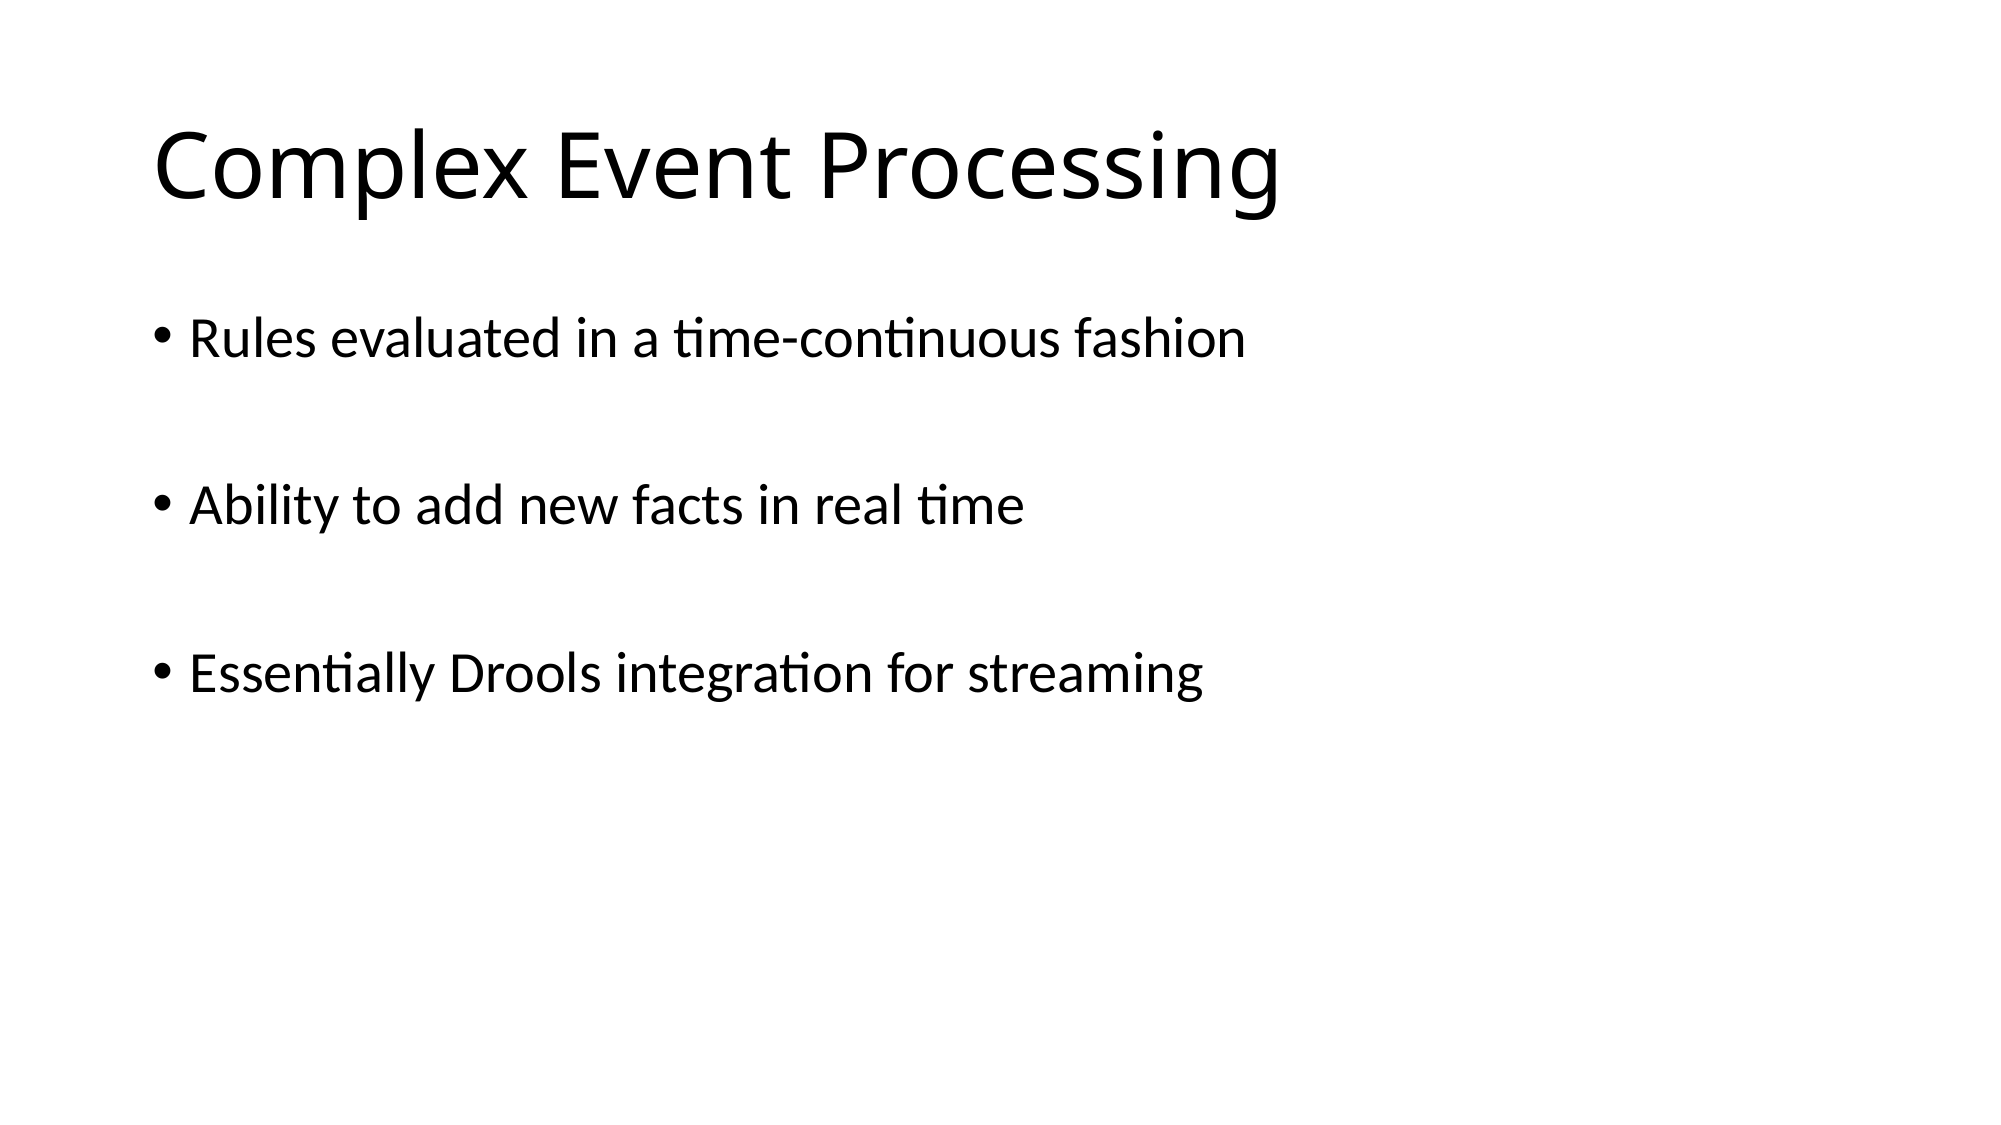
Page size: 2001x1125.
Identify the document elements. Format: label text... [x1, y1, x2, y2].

title Complex Event Processing [137, 59, 1863, 278]
list Rules evaluated in a time-continuous fashion Ability to add new facts in real time Essentially Drools integration for streaming [137, 299, 1863, 1014]
